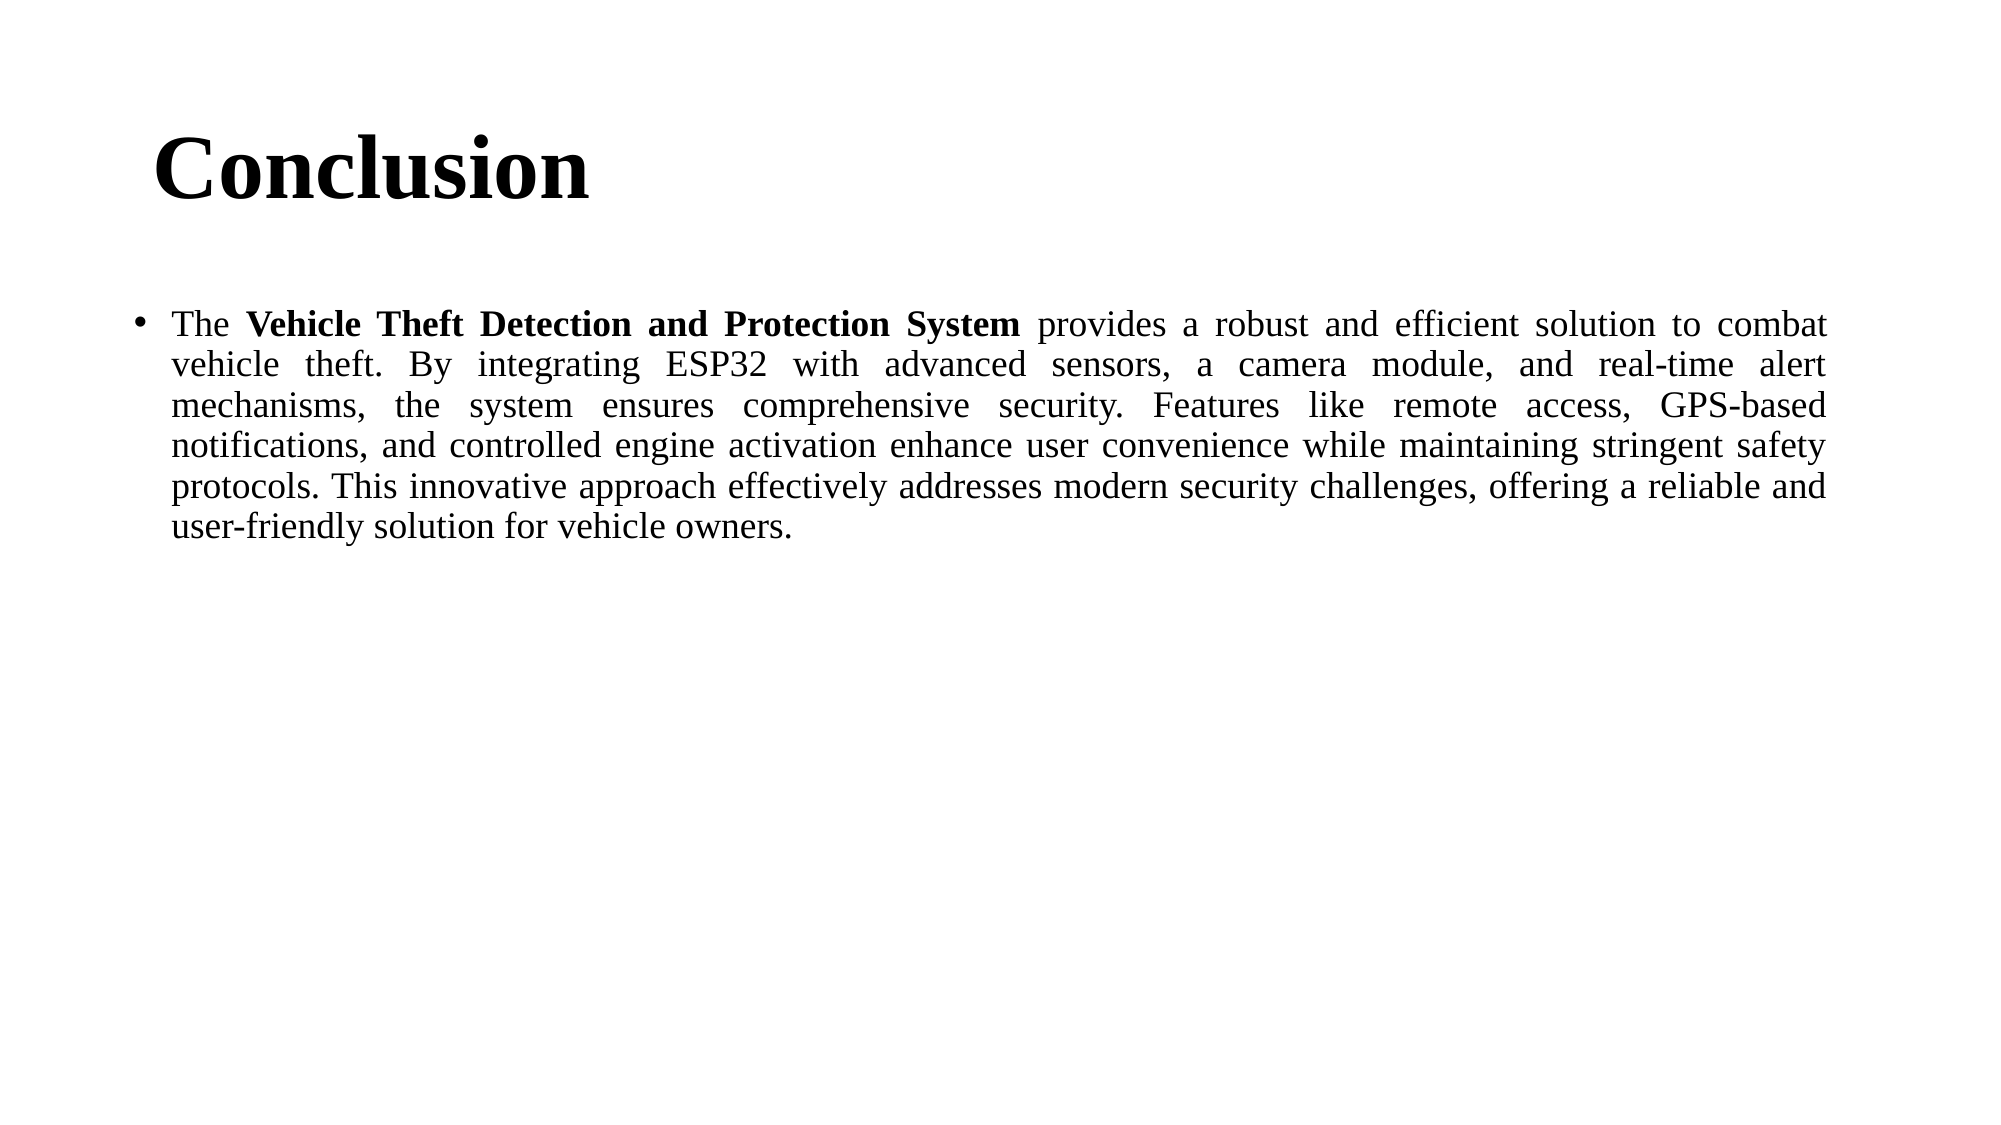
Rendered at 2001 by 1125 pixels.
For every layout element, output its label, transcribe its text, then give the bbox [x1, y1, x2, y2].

title Conclusion [137, 59, 1863, 278]
list The Vehicle Theft Detection and Protection System provides a robust and efficient solution to combat vehicle theft. By integrating ESP32 with advanced sensors, a camera module, and real-time alert mechanisms, the system ensures comprehensive security. Features like remote access, GPS-based notifications, and controlled engine activation enhance user convenience while maintaining stringent safety protocols. This innovative approach effectively addresses modern security challenges, offering a reliable and user-friendly solution for vehicle owners. [118, 296, 1844, 597]
